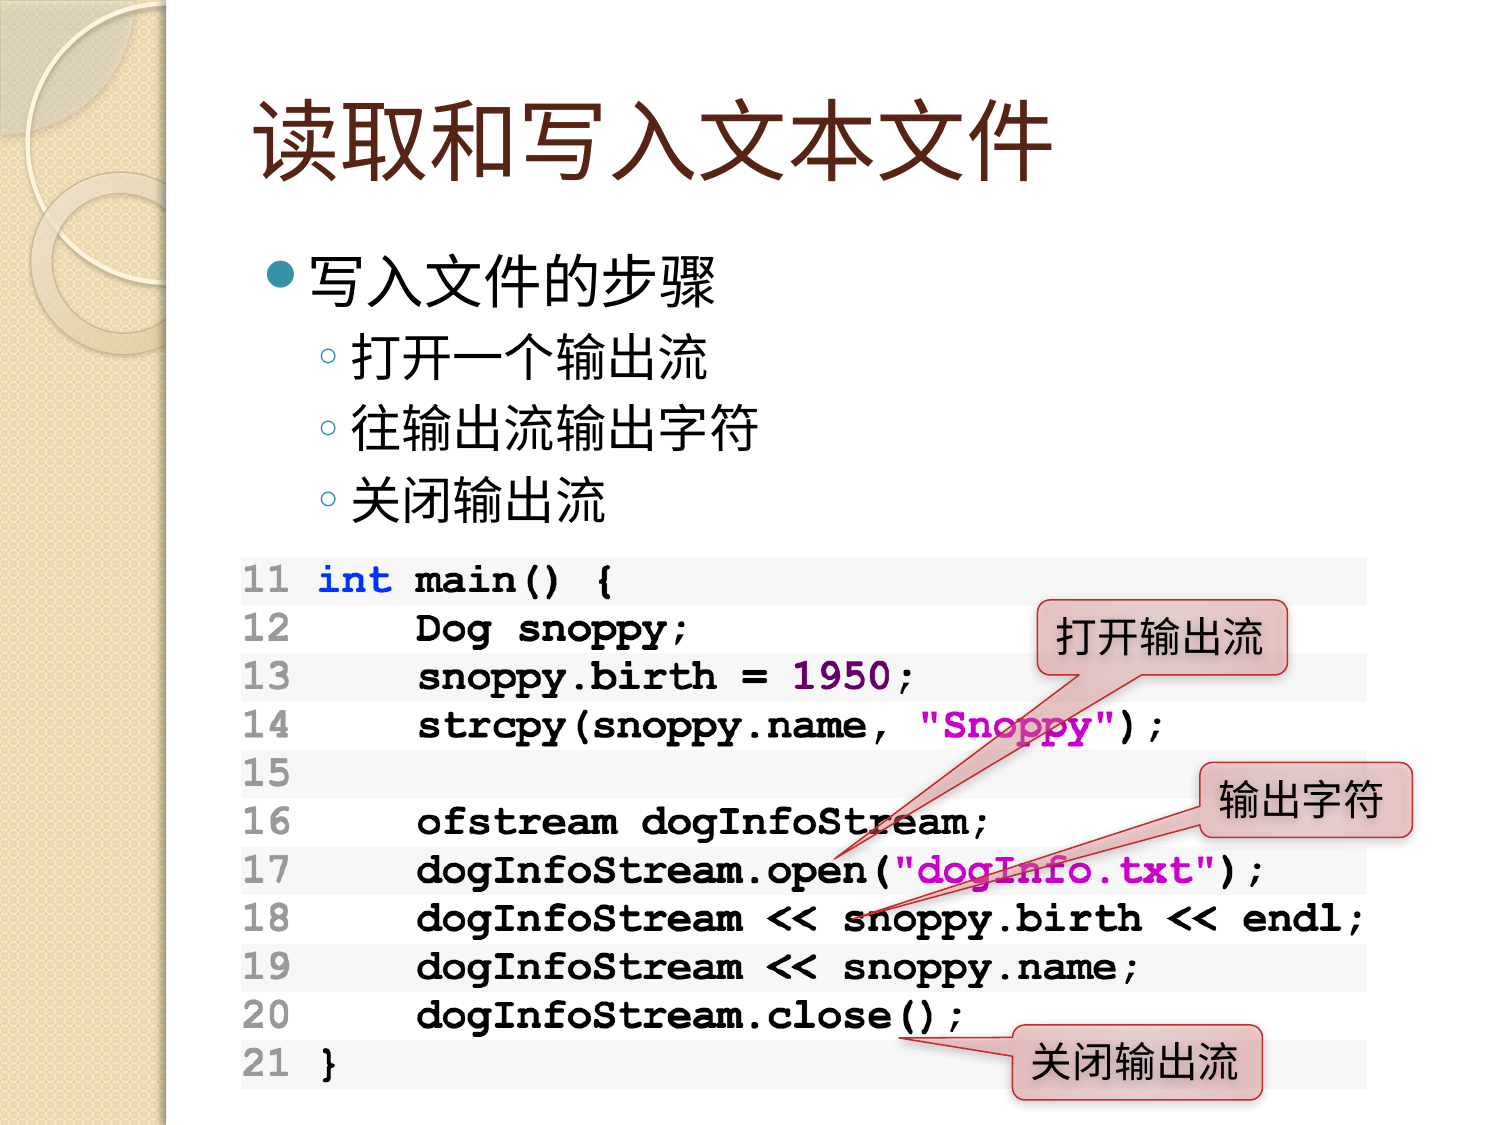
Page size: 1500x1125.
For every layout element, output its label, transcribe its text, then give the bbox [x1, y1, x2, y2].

list 写入文件的步骤 打开一个输出流 往输出流输出字符 关闭输出流 [235, 237, 1466, 538]
picture [237, 549, 1367, 1090]
title 读取和写入文本文件 [235, 45, 1466, 233]
text_box 输出字符 [1374, 761, 1414, 839]
